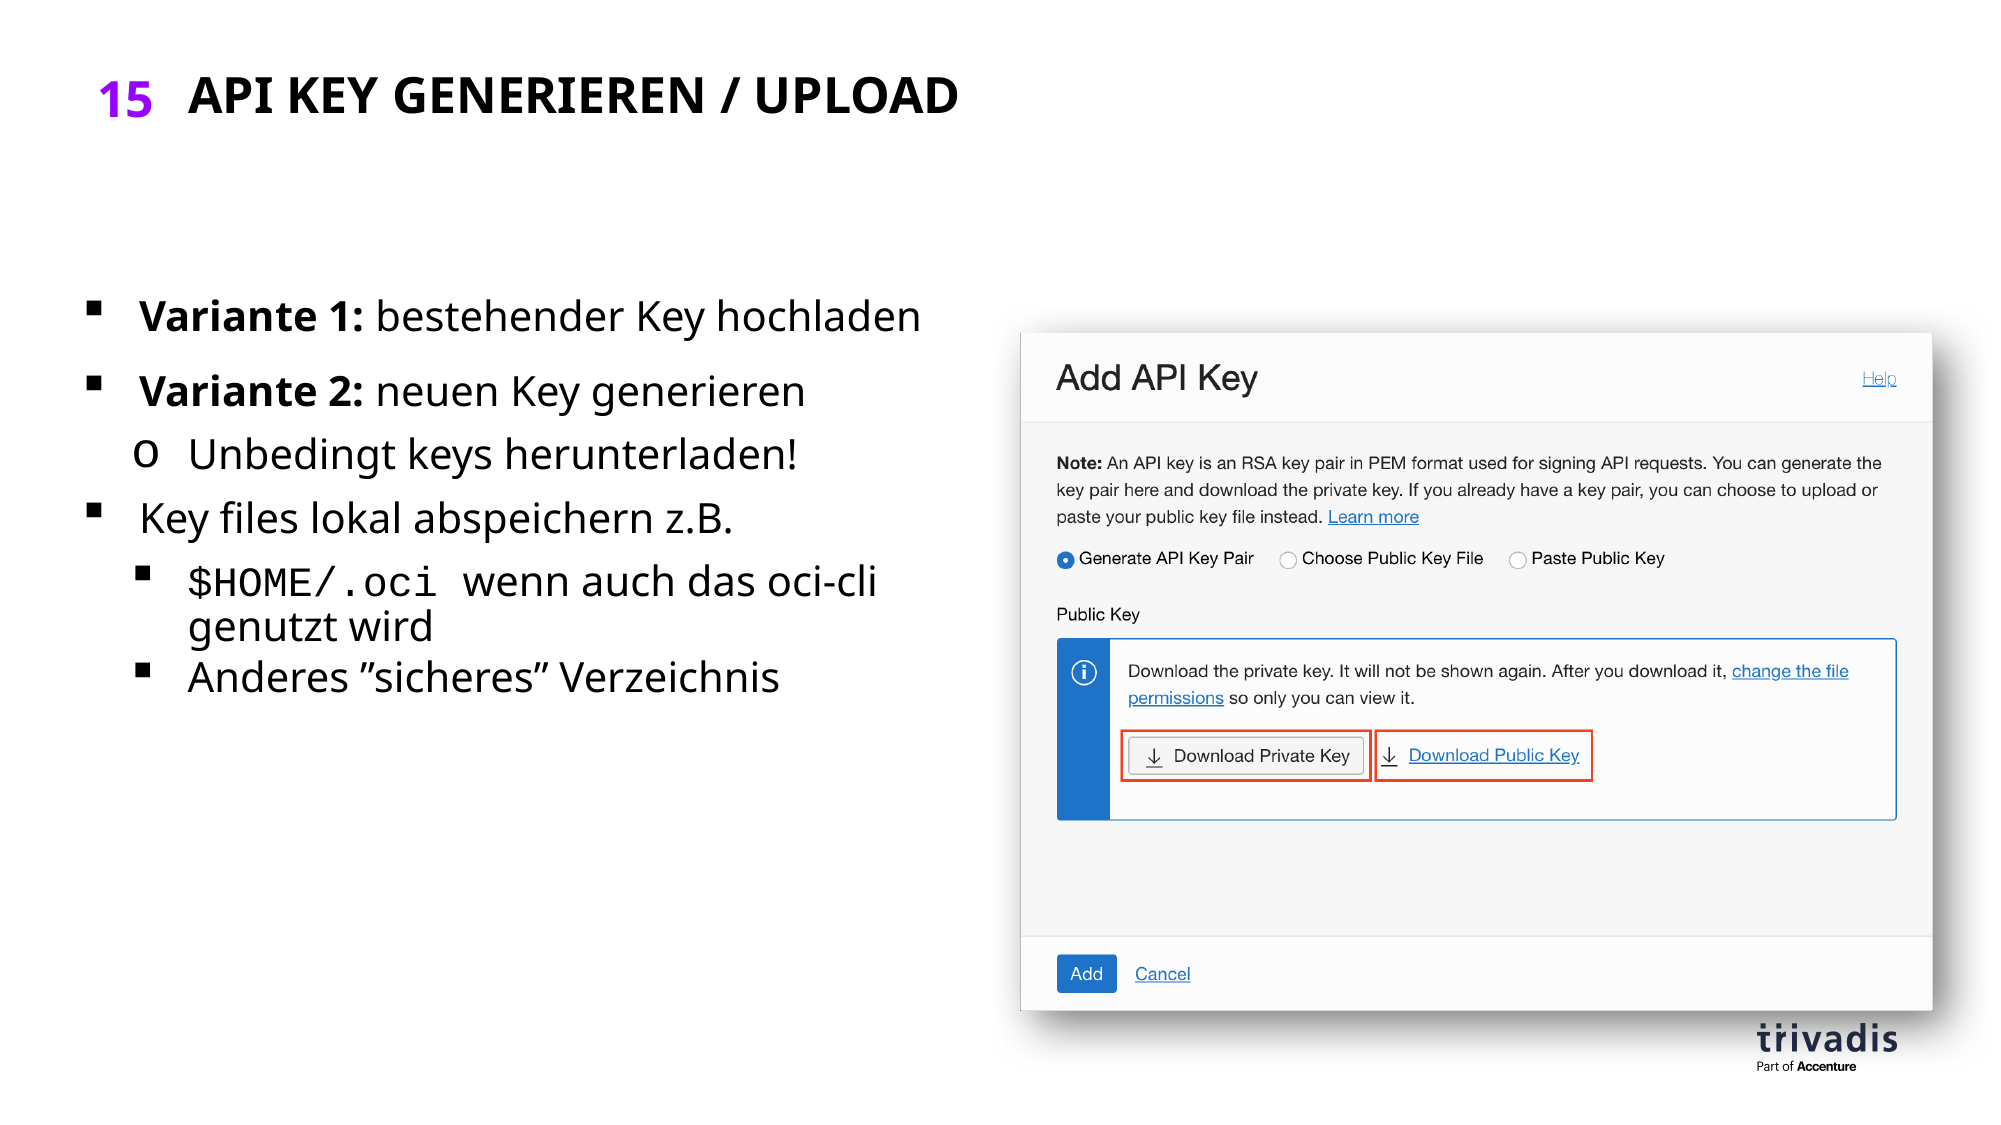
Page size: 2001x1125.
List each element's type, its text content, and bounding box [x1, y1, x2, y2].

picture [1757, 1026, 1897, 1071]
title API Key Generieren / Upload [170, 63, 1933, 136]
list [1020, 333, 1933, 1011]
list Variante 1: bestehender Key hochladen Variante 2: neuen Key generieren Unbedingt keys herunterladen! Key files lokal abspeichern z.B. $HOME/.oci wenn auch das oci-cli genutzt wird Anderes ”sicheres” Verzeichnis [65, 282, 979, 1071]
